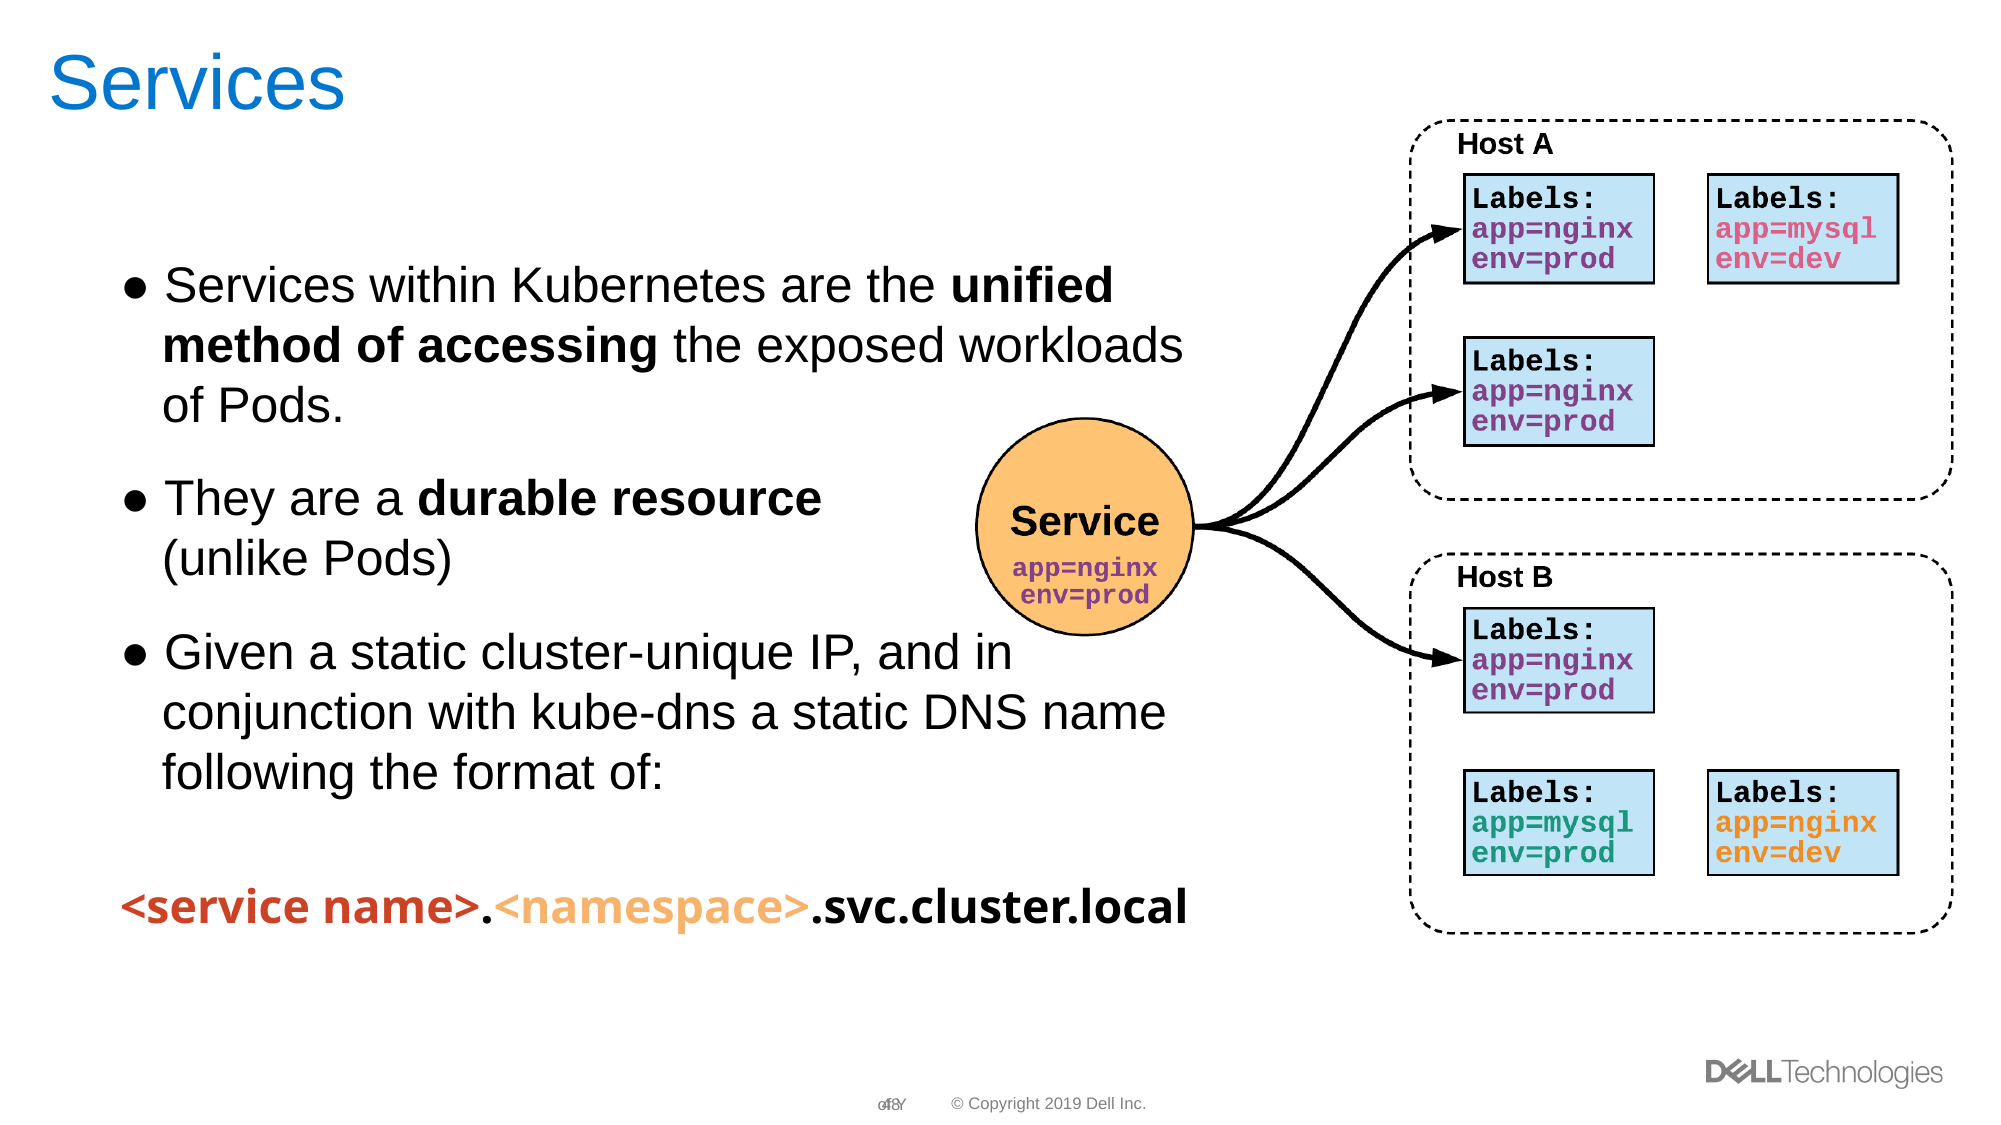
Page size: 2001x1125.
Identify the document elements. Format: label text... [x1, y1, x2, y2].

title Services [48, 42, 1924, 231]
text_box ● Services within Kubernetes are the unified method of accessing the exposed workloads of Pods. ● They are a durable resource (unlike Pods) ● Given a static cluster-unique IP, and in conjunction with kube-dns a static DNS name following the format of: <service name>.<namespace>.svc.cluster.local [99, 232, 1231, 1035]
picture [1706, 1058, 1943, 1089]
picture [954, 90, 1977, 955]
